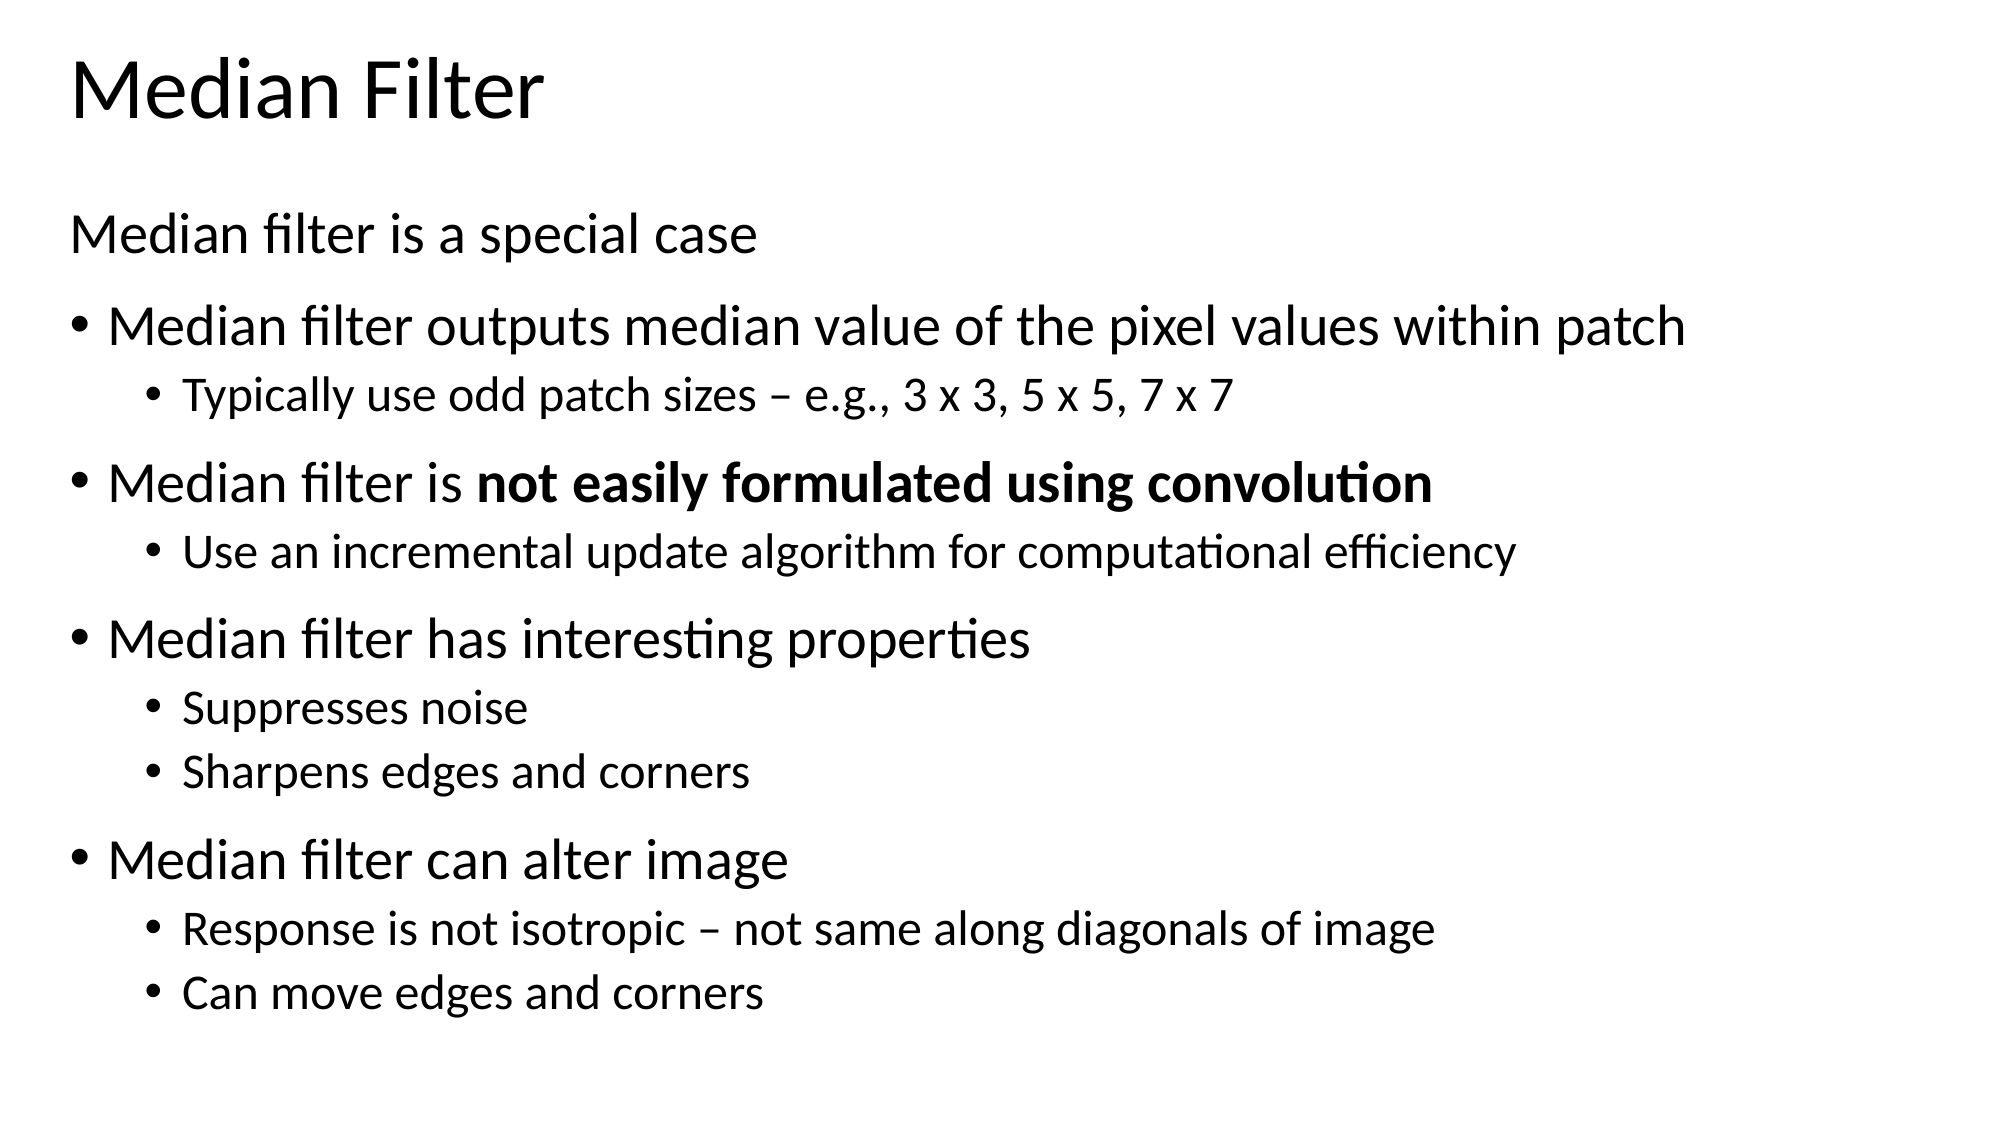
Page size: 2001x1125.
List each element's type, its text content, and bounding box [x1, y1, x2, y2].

list Median filter is a special case Median filter outputs median value of the pixel values within patch Typically use odd patch sizes – e.g., 3 x 3, 5 x 5, 7 x 7 Median filter is not easily formulated using convolution Use an incremental update algorithm for computational efficiency Median filter has interesting properties Suppresses noise Sharpens edges and corners Median filter can alter image Response is not isotropic – not same along diagonals of image Can move edges and corners [54, 195, 1882, 1085]
title Median Filter [54, 34, 1966, 146]
